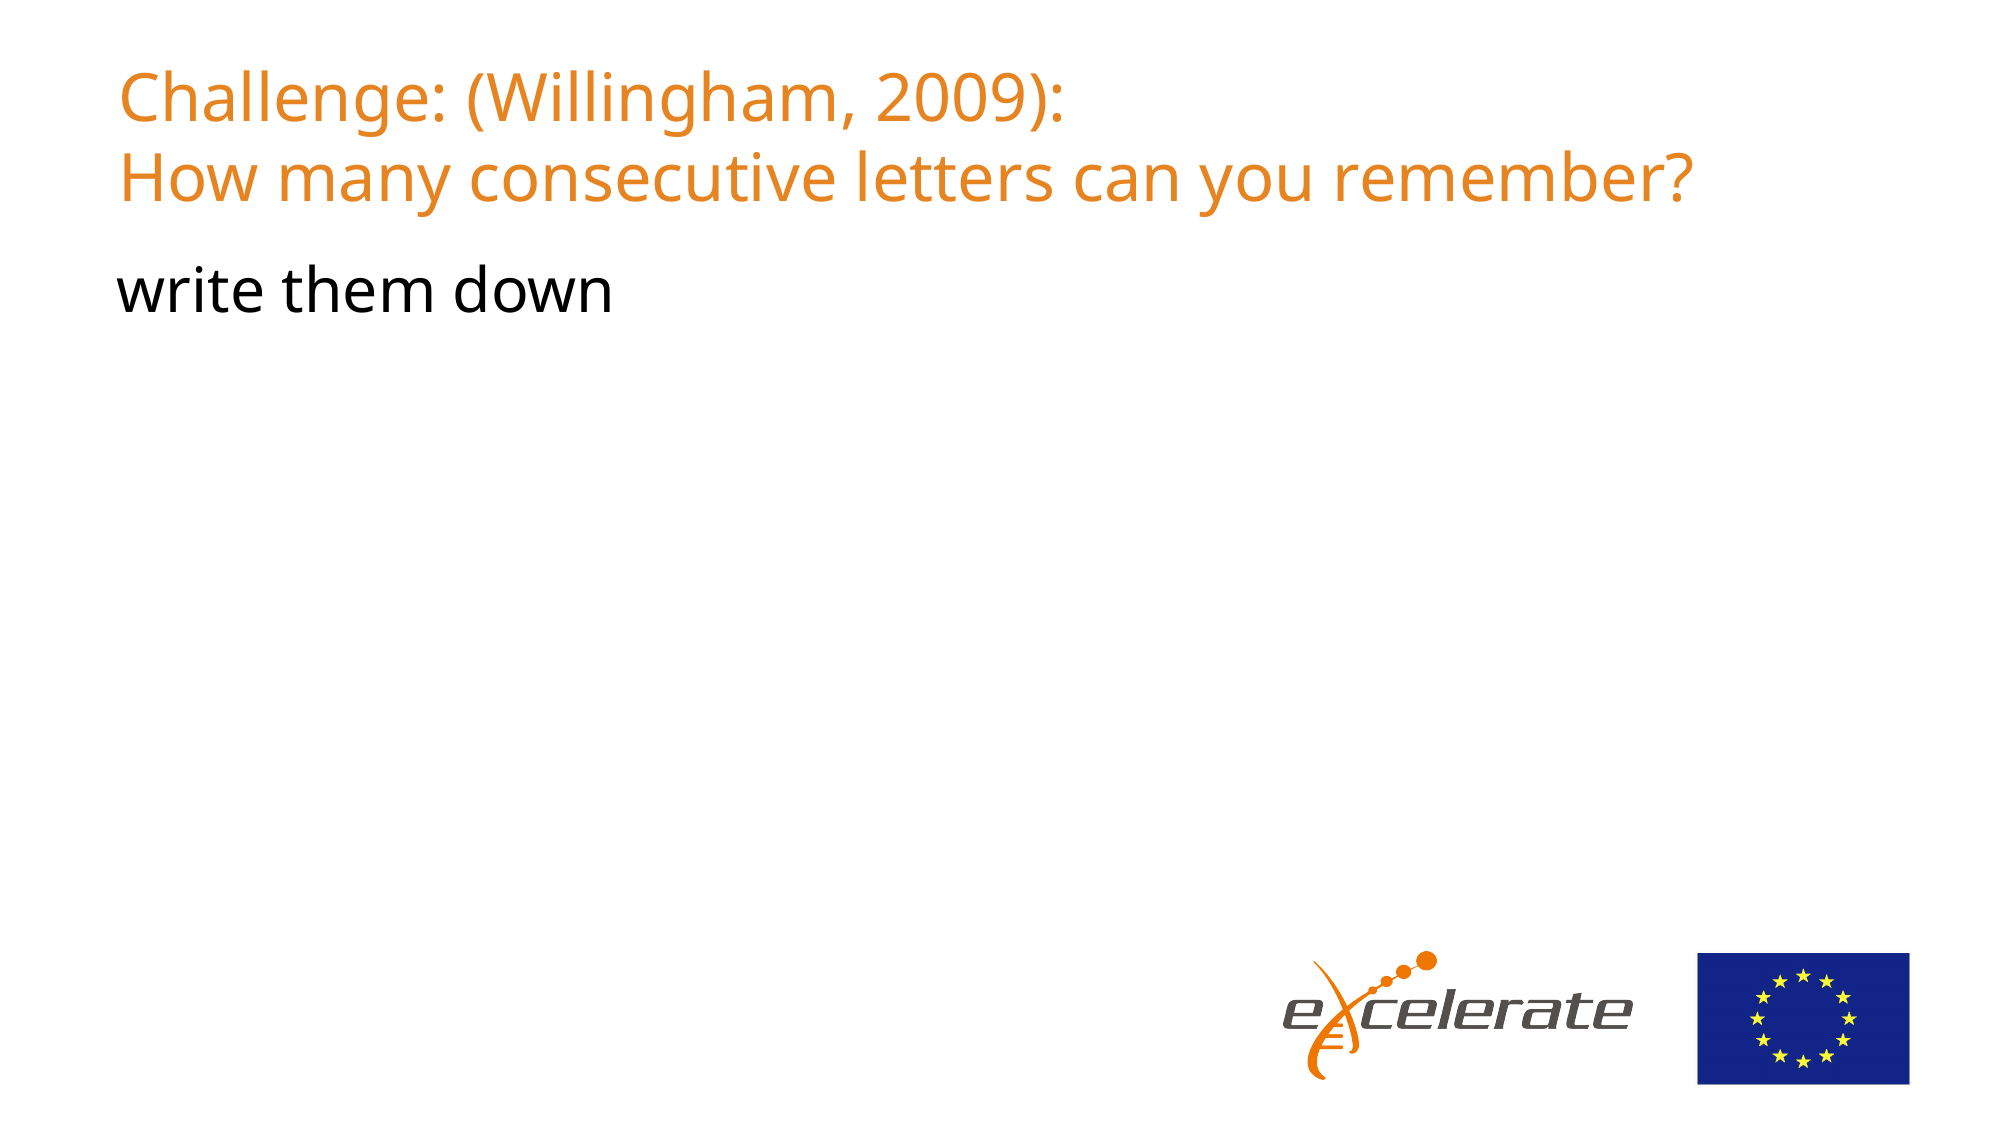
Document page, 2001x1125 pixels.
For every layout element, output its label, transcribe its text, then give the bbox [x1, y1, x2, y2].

picture [1283, 951, 1633, 1080]
title Challenge: (Willingham, 2009): How many consecutive letters can you remember? [118, 54, 1902, 138]
picture [1693, 949, 1913, 1088]
list write them down [116, 250, 1900, 912]
